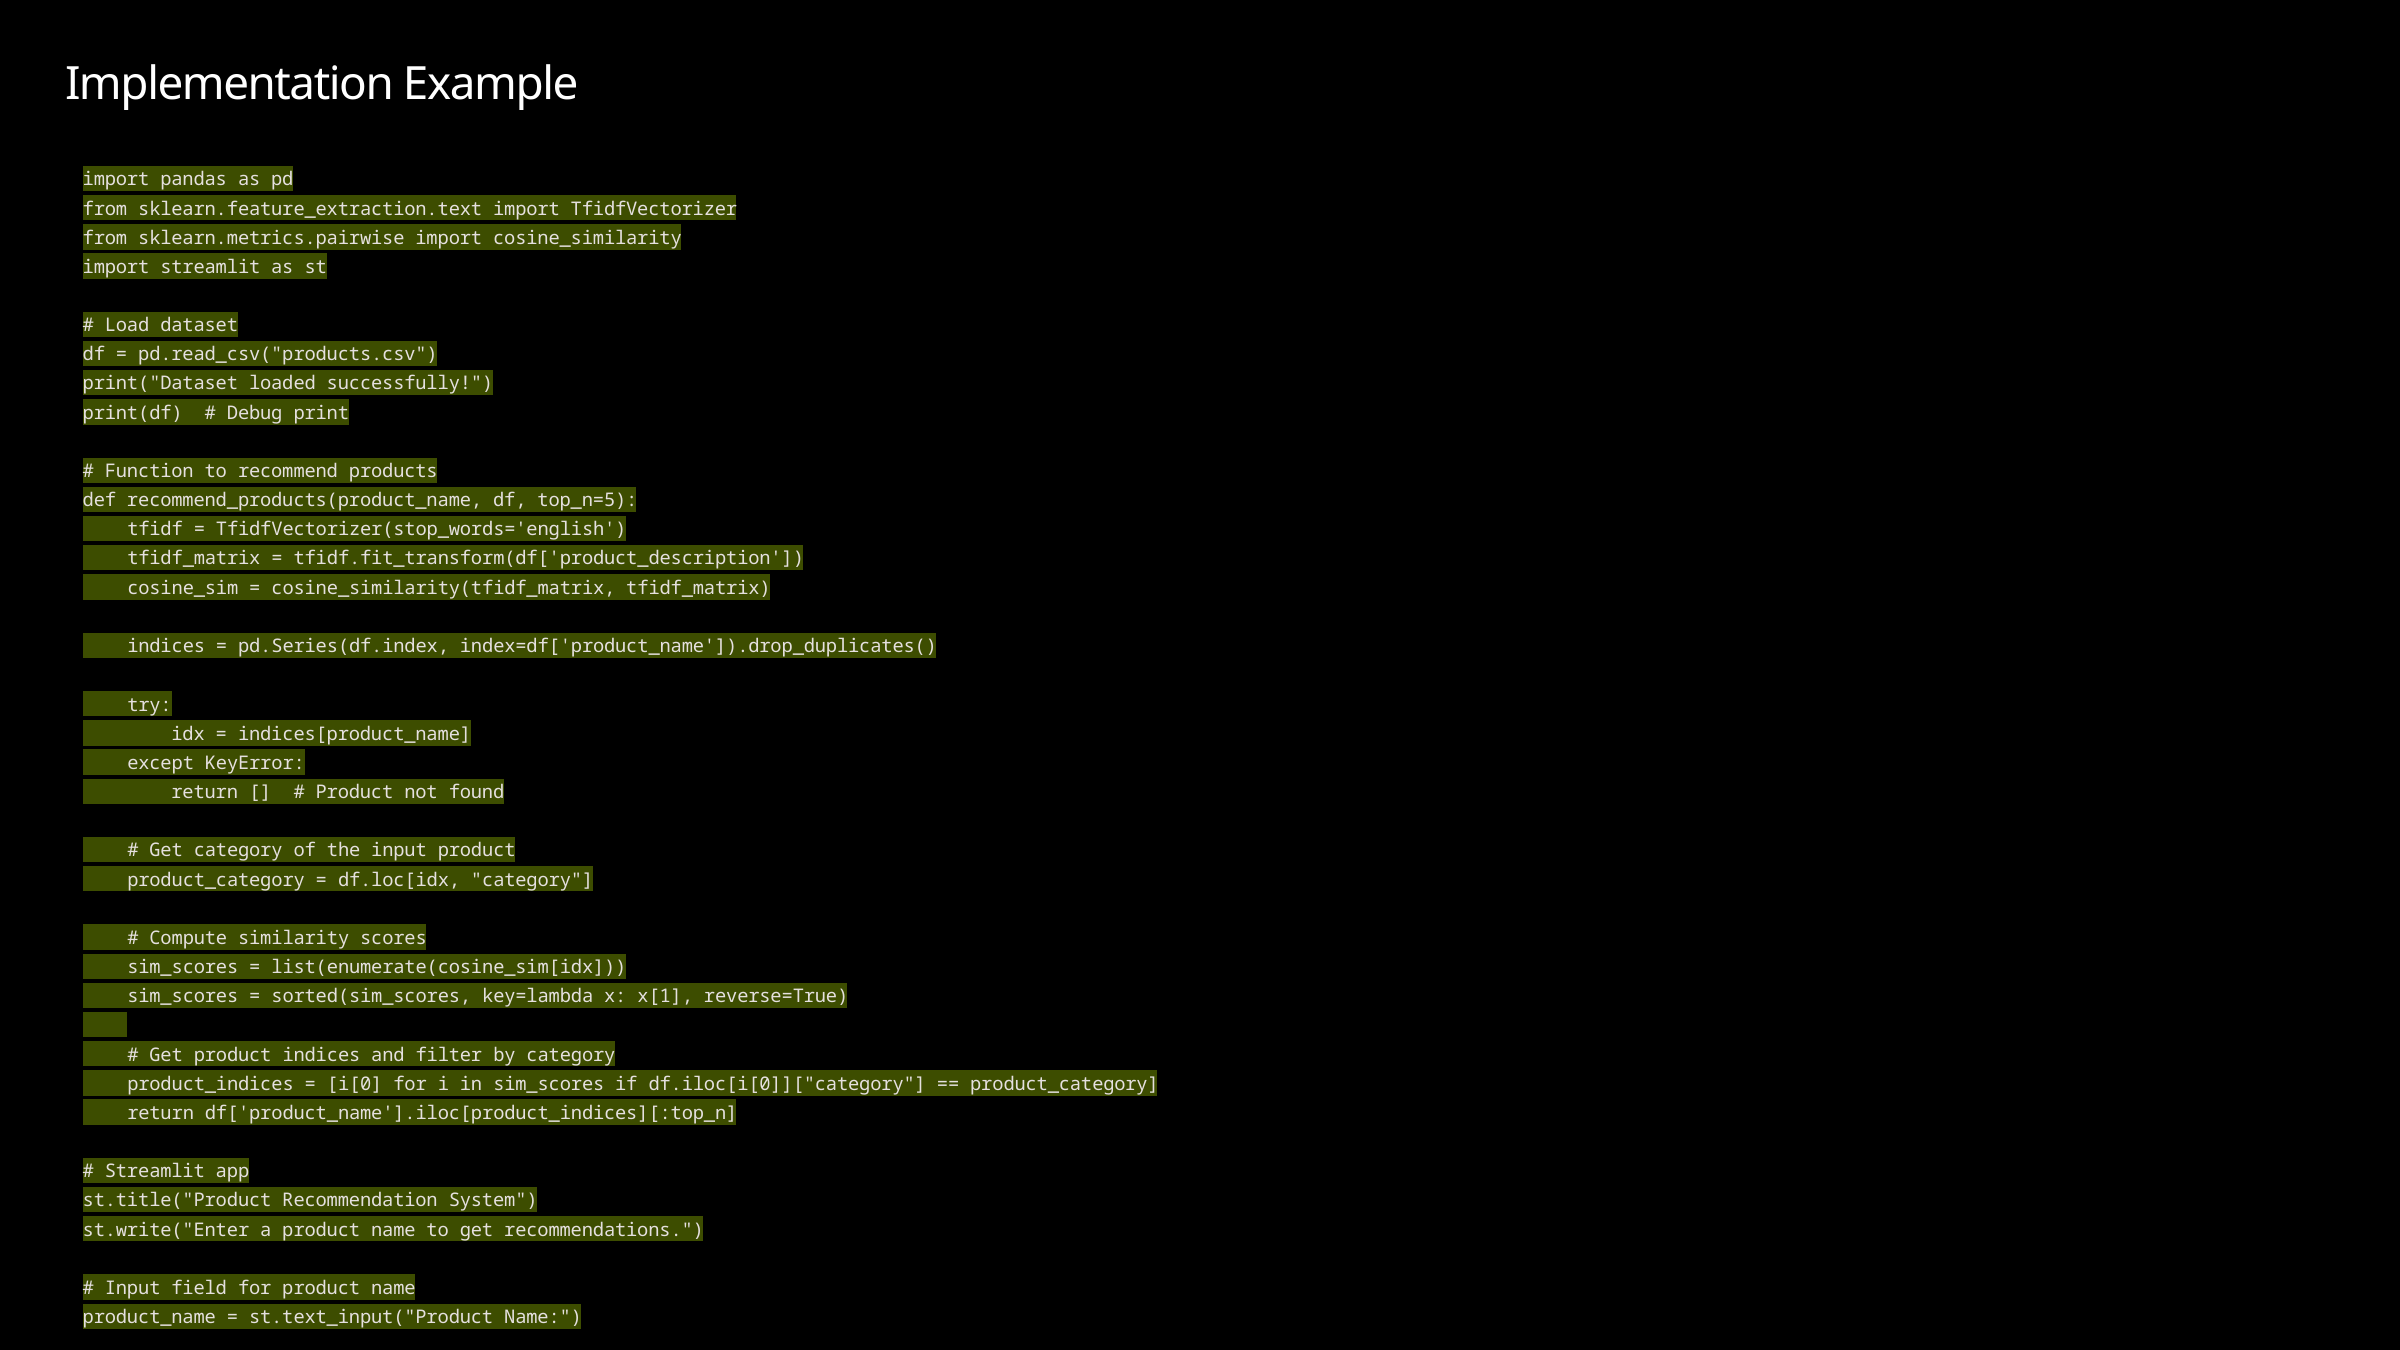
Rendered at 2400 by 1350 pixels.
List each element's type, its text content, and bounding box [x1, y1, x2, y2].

text_box import pandas as pd from sklearn.feature_extraction.text import TfidfVectorizer from sklearn.metrics.pairwise import cosine_similarity import streamlit as st # Load dataset df = pd.read_csv("products.csv") print("Dataset loaded successfully!") print(df) # Debug print # Function to recommend products def recommend_products(product_name, df, top_n=5): tfidf = TfidfVectorizer(stop_words='english') tfidf_matrix = tfidf.fit_transform(df['product_description']) cosine_sim = cosine_similarity(tfidf_matrix, tfidf_matrix) indices = pd.Series(df.index, index=df['product_name']).drop_duplicates() try: idx = indices[product_name] except KeyError: return [] # Product not found # Get category of the input product product_category = df.loc[idx, "category"] # Compute similarity scores sim_scores = list(enumerate(cosine_sim[idx])) sim_scores = sorted(sim_scores, key=lambda x: x[1], reverse=True) # Get product indices and filter by category product_indices = [i[0] for i in sim_scores if df.iloc[i[0]]["category"] == product_category] return df['product_name'].iloc[product_indices][:top_n] # Streamlit app st.title("Product Recommendation System") st.write("Enter a product name to get recommendations.") # Input field for product name product_name = st.text_input("Product Name:") # Button to get recommendations if st.button("Get Recommendations"): if product_name: print(f"User entered product: {product_name}") # Debug print recommendations = recommend_products(product_name, df) if len(recommendations) == 0: st.write("No recommendations found. Please try another product.") else: st.write("Recommended Products:") for product in recommendations: st.write(f"- {product}") else: st.write("Please enter a product name.") [82, 160, 2318, 1350]
text_box Implementation Example [65, 51, 648, 110]
